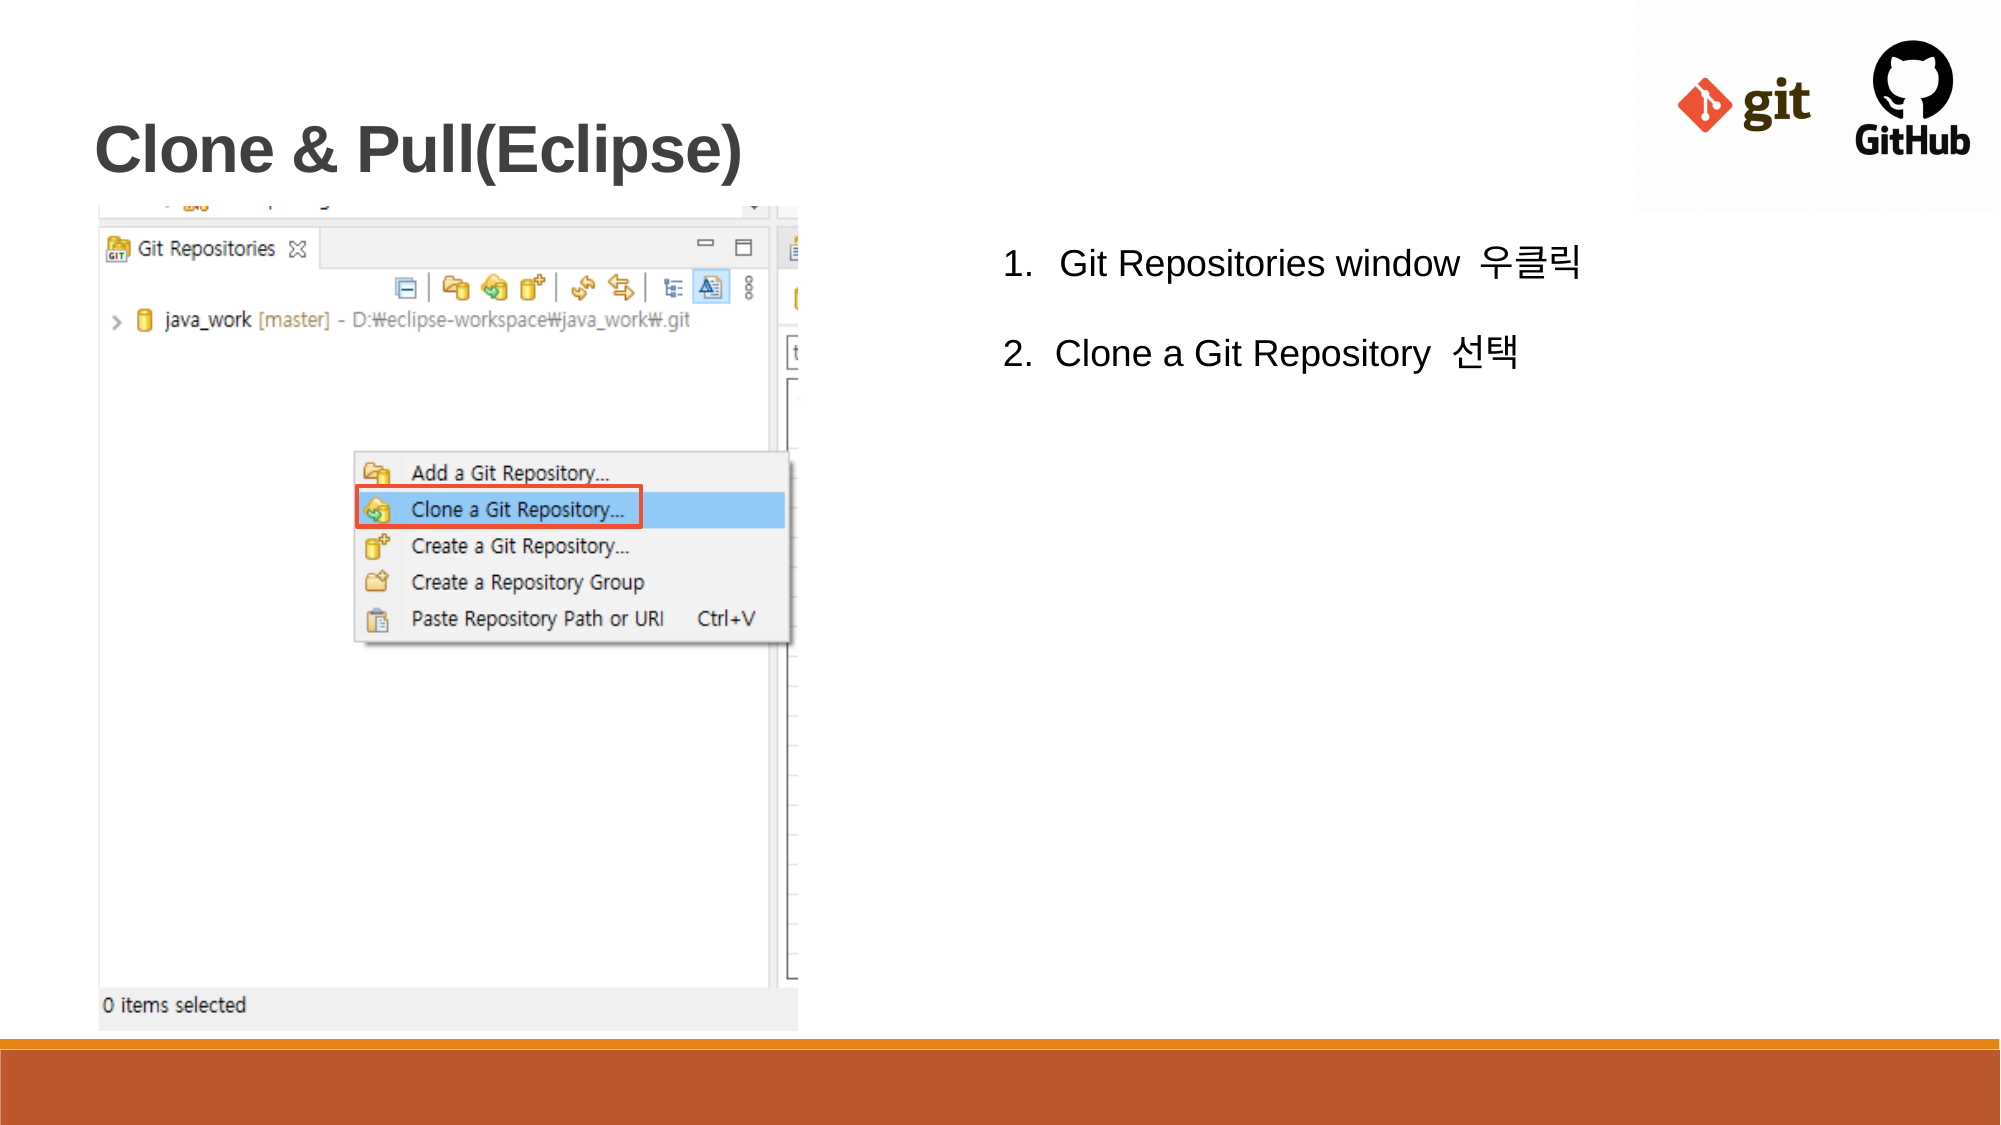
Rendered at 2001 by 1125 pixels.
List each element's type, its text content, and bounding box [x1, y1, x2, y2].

text_box Clone & Pull(Eclipse) [79, 95, 919, 194]
text_box Git Repositories window 우클릭 2. Clone a Git Repository 선택 [988, 231, 1802, 427]
picture [98, 205, 799, 1032]
picture [1634, 0, 2000, 213]
